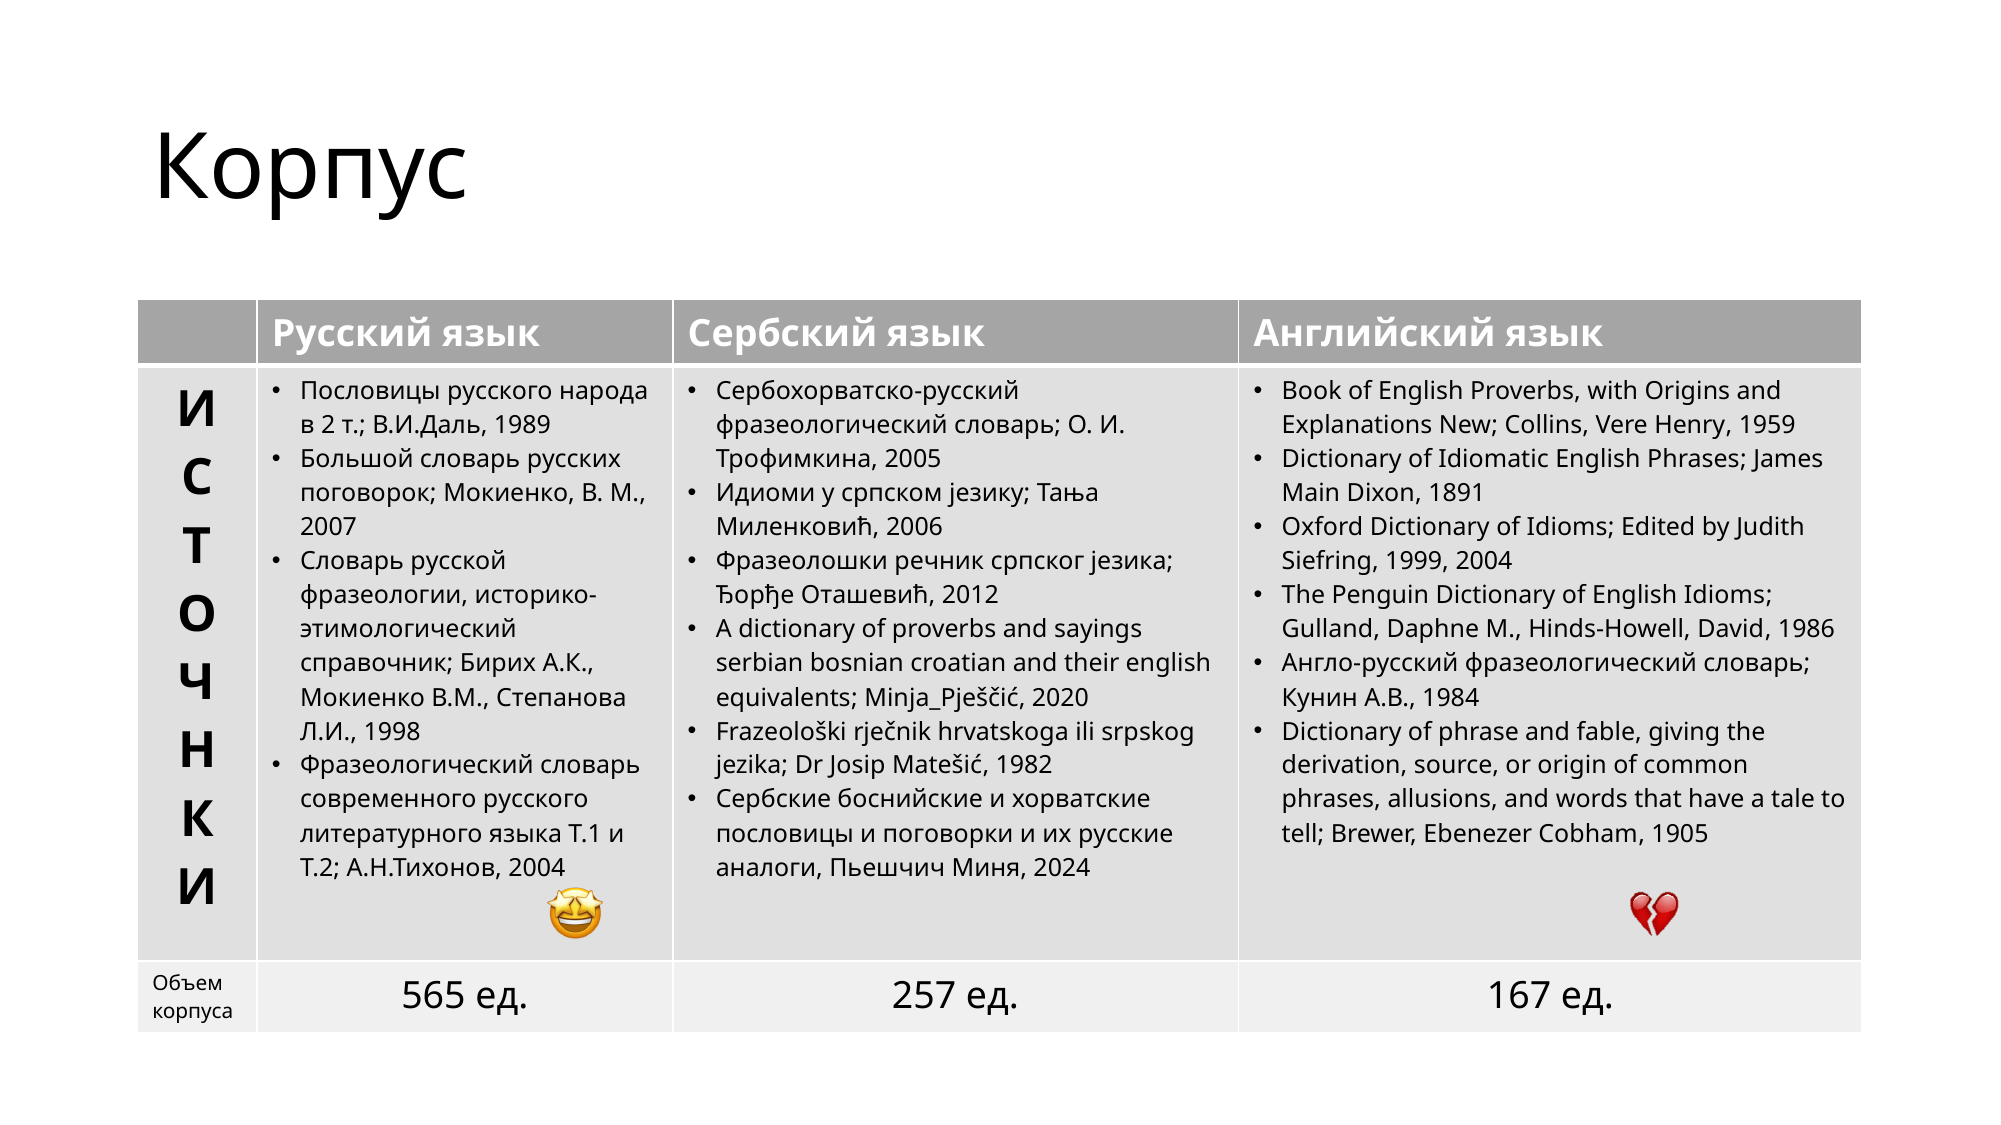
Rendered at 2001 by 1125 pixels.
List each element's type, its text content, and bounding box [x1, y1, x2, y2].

table_cell 257 ед. [674, 962, 1238, 1032]
picture [1628, 889, 1680, 939]
table_header Сербский язык [674, 300, 1238, 363]
table_cell Book of English Proverbs, with Origins and Explanations New; Collins, Vere Henry, 1959 Dictionary of Idiomatic English Phrases; James Main Dixon, 1891 Oxford Dictionary of Idioms; Edited by Judith Siefring, 1999, 2004 The Penguin Dictionary of English Idioms; Gulland, Daphne M., Hinds-Howell, David, 1986 Англо-русский фразеологический словарь; Кунин А.В., 1984 Dictionary of phrase and fable, giving the derivation, source, or origin of common phrases, allusions, and words that have a tale to tell; Brewer, Ebenezer Cobham, 1905 [1239, 368, 1861, 960]
table_cell 565 ед. [258, 962, 672, 1032]
table_header Русский язык [258, 300, 672, 363]
picture [546, 886, 603, 942]
table_cell Сербохорватско-русский фразеологический словарь; О. И. Трофимкина, 2005 Идиоми у српском језику; Тања Миленковић, 2006 Фразеолошки речник српског језика; Ђорђе Оташевић, 2012 A dictionary of proverbs and sayings serbian bosnian croatian and their english equivalents; Minja_Pješčić, 2020 Frazeološki rječnik hrvatskoga ili srpskog jezika; Dr Josip Matešić, 1982 Сербские боснийские и хорватские пословицы и поговорки и их русские аналоги, Пьешчич Миня, 2024 [674, 368, 1238, 960]
table_cell Пословицы русского народа в 2 т.; В.И.Даль, 1989 Большой словарь русских поговорок; Мокиенко, В. М., 2007 Словарь русской фразеологии, историко-этимологический справочник; Бирих А.К., Мокиенко В.М., Степанова Л.И., 1998 Фразеологический словарь современного русского литературного языка Т.1 и Т.2; А.Н.Тихонов, 2004 [258, 368, 672, 960]
table_cell И С Т О Ч Н К И [138, 368, 256, 960]
table_cell Объем корпуса [138, 962, 256, 1032]
table_header Английский язык [1239, 300, 1861, 363]
table_cell 167 ед. [1239, 962, 1861, 1032]
title Корпус [137, 59, 1863, 278]
table_header [138, 300, 256, 363]
